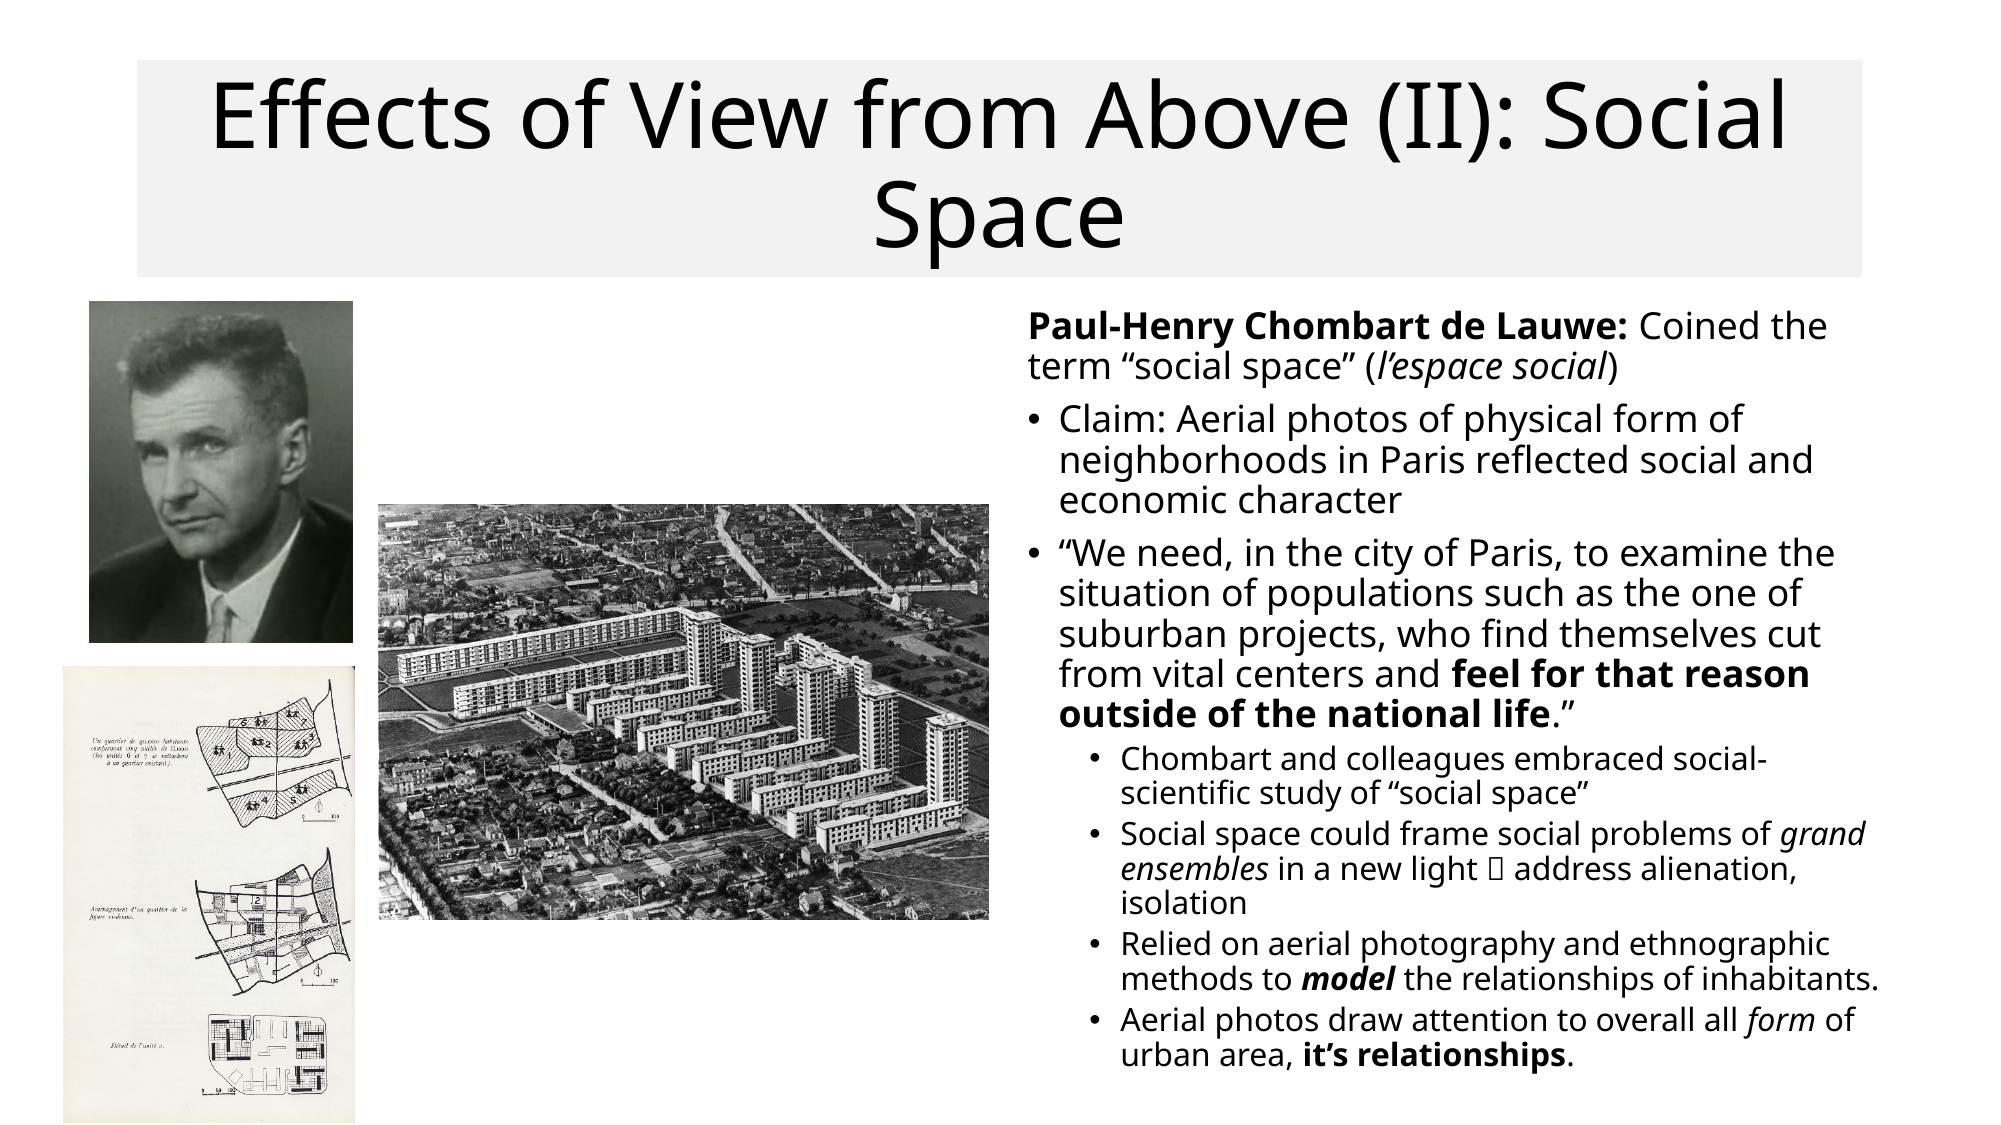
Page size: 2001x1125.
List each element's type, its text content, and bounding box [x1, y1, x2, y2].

picture [63, 666, 355, 1123]
picture [378, 504, 989, 920]
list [87, 299, 355, 645]
list Paul-Henry Chombart de Lauwe: Coined the term “social space” (l’espace social) Claim: Aerial photos of physical form of neighborhoods in Paris reflected social and economic character “We need, in the city of Paris, to examine the situation of populations such as the one of suburban projects, who find themselves cut from vital centers and feel for that reason outside of the national life.” Chombart and colleagues embraced social-scientific study of “social space” Social space could frame social problems of grand ensembles in a new light  address alienation, isolation Relied on aerial photography and ethnographic methods to model the relationships of inhabitants. Aerial photos draw attention to overall all form of urban area, it’s relationships. [1012, 299, 1901, 1125]
title Effects of View from Above (II): Social Space [137, 59, 1863, 278]
